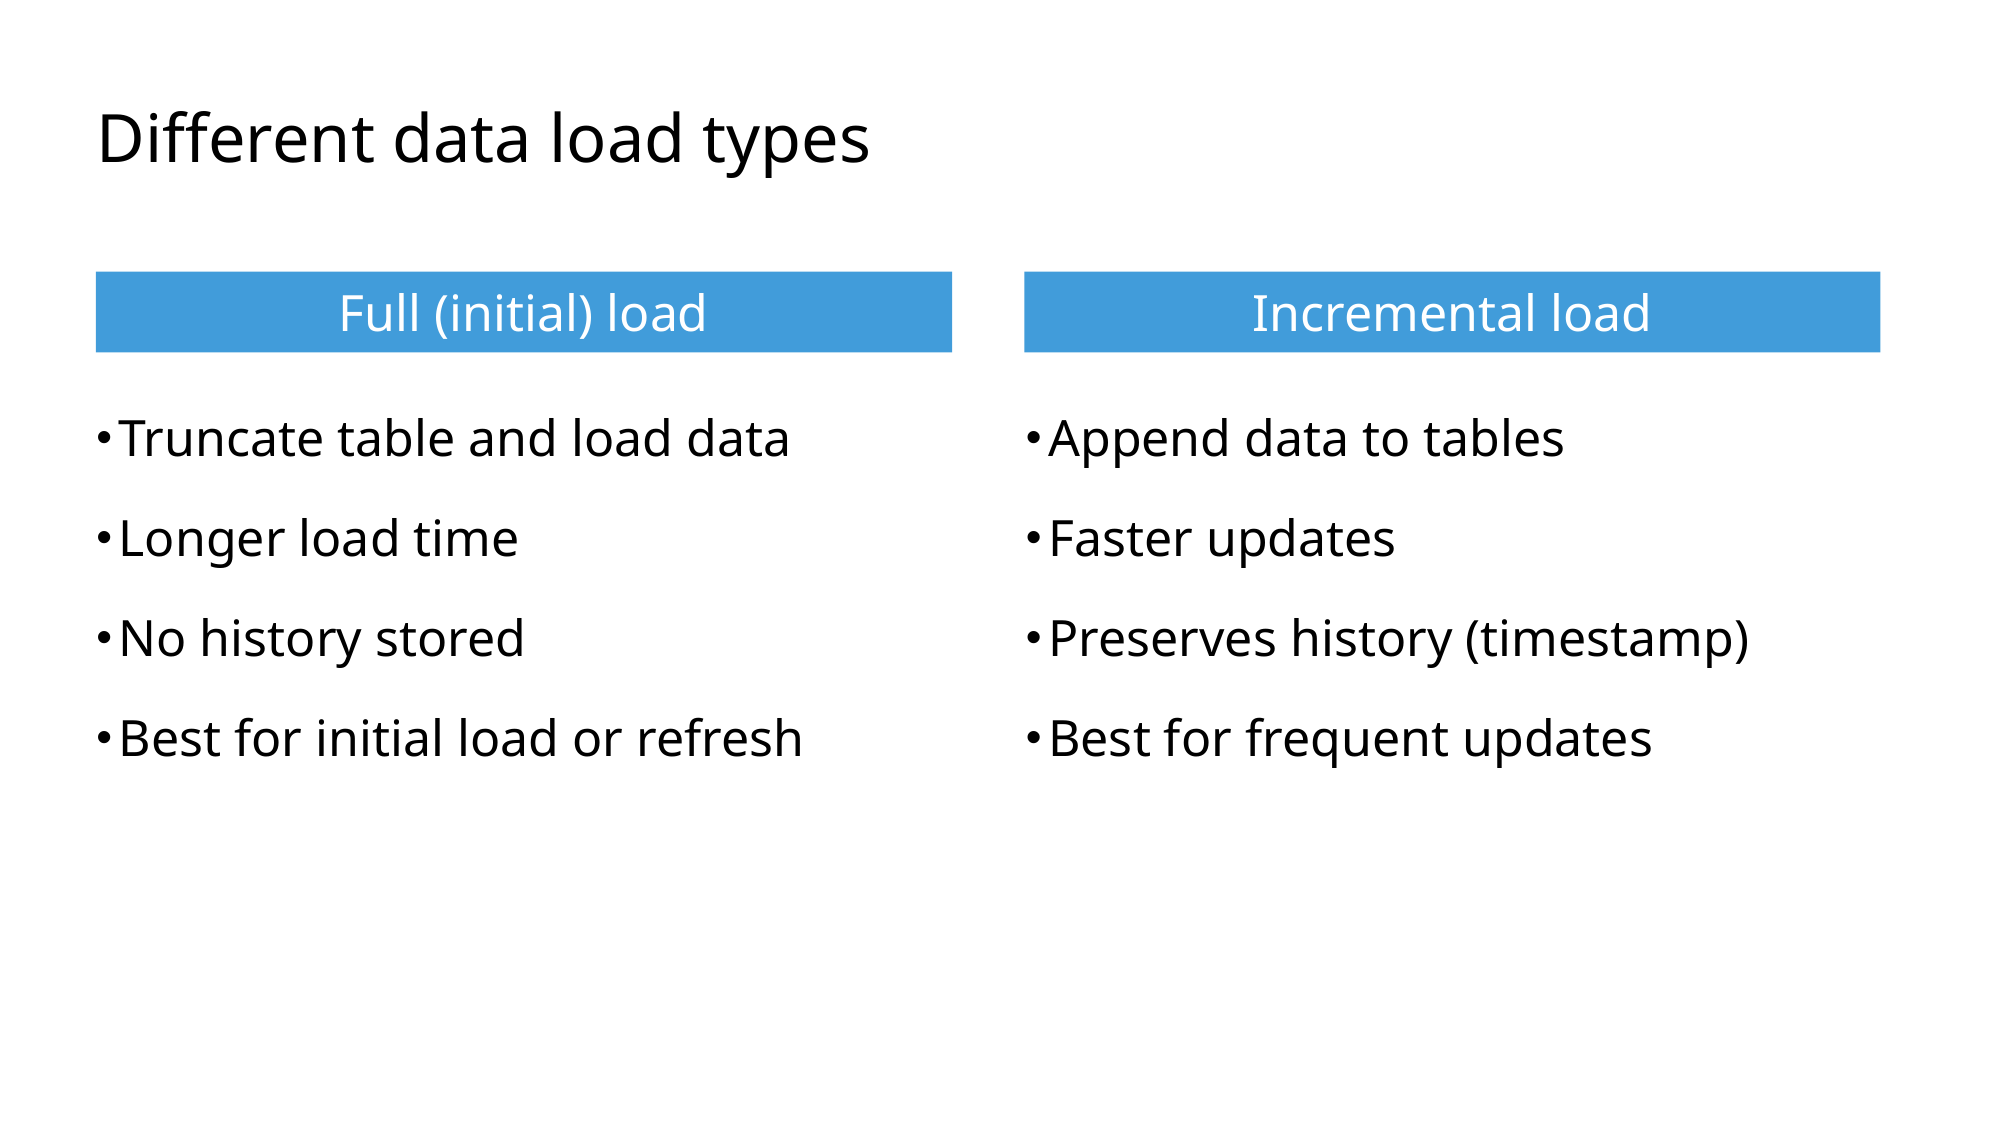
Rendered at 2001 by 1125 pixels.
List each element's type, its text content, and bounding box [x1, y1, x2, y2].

list Append data to tables Faster updates Preserves history (timestamp) Best for frequent updates [1025, 376, 1877, 766]
list Truncate table and load data Longer load time No history stored Best for initial load or refresh [96, 376, 953, 826]
title Different data load types [96, 96, 1441, 177]
list Incremental load [1024, 271, 1881, 353]
list Full (initial) load [95, 271, 953, 353]
